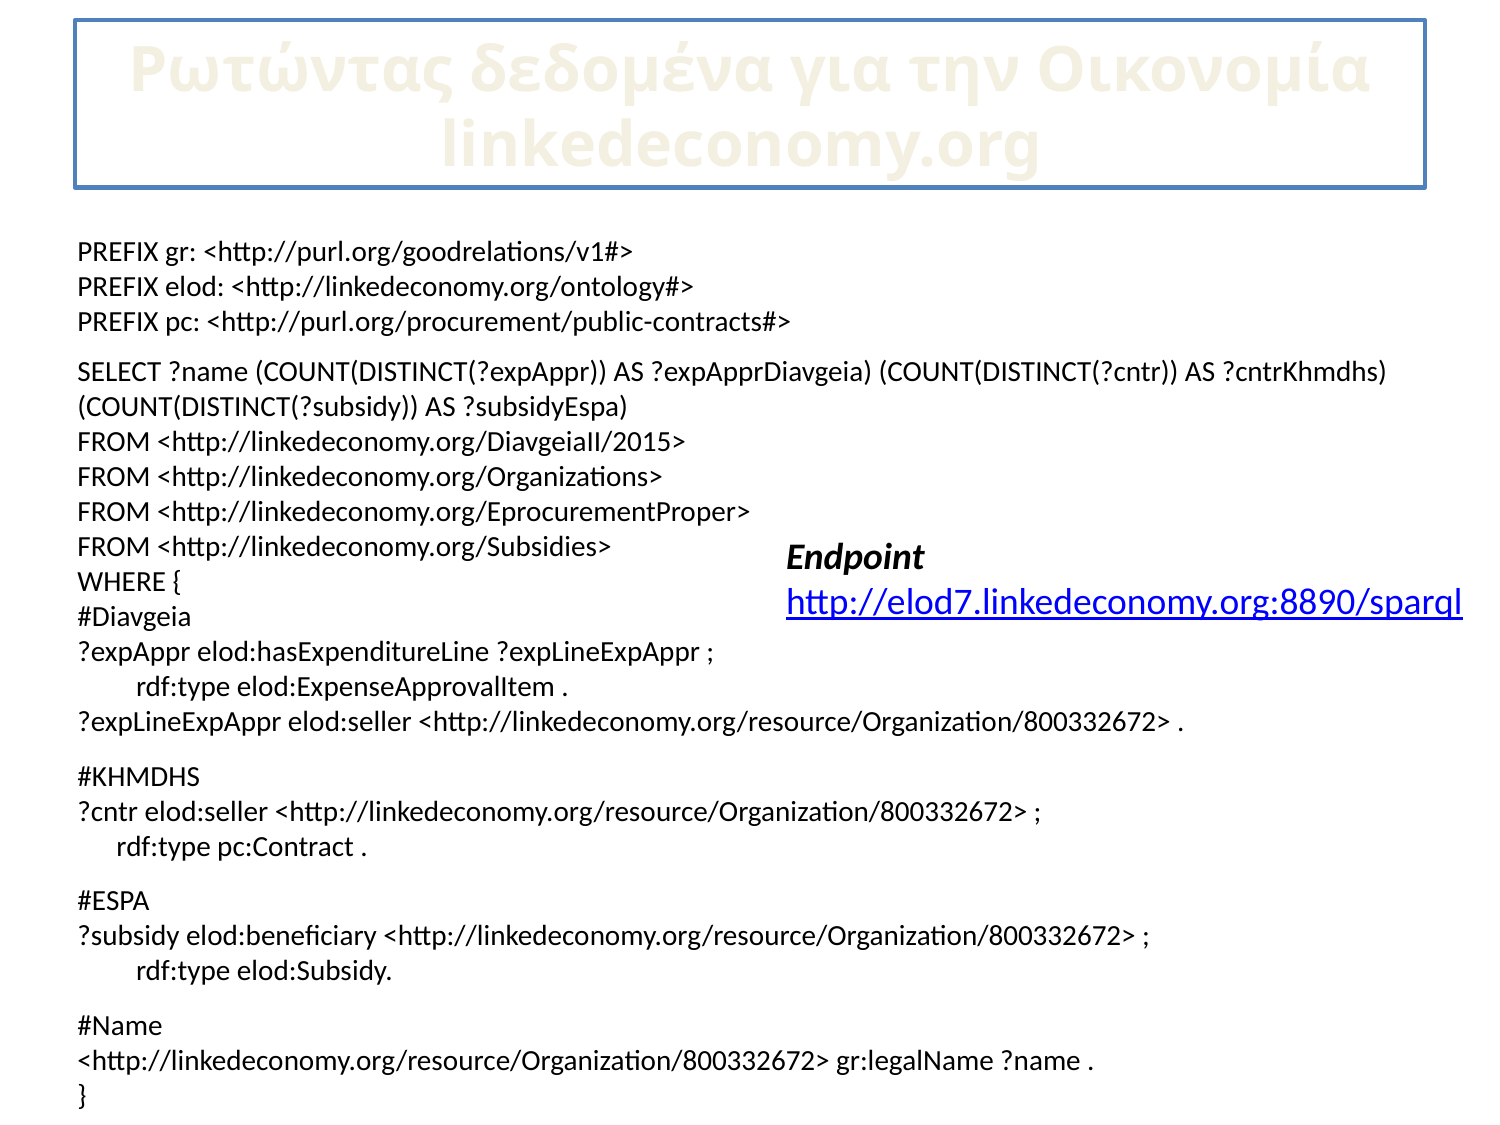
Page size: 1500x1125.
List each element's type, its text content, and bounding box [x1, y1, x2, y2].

text_box Ρωτώντας δεδομένα για την Οικονομία linkedeconomy.org [73, 18, 1427, 190]
text_box Endpoint http://elod7.linkedeconomy.org:8890/sparql [771, 524, 1479, 630]
list PREFIX gr: <http://purl.org/goodrelations/v1#> PREFIX elod: <http://linkedeconomy.org/ontology#> PREFIX pc: <http://purl.org/procurement/public-contracts#> SELECT ?name (COUNT(DISTINCT(?expAppr)) AS ?expApprDiavgeia) (COUNT(DISTINCT(?cntr)) AS ?cntrKhmdhs) (COUNT(DISTINCT(?subsidy)) AS ?subsidyEspa) FROM <http://linkedeconomy.org/DiavgeiaII/2015> FROM <http://linkedeconomy.org/Organizations> FROM <http://linkedeconomy.org/EprocurementProper> FROM <http://linkedeconomy.org/Subsidies> WHERE { #Diavgeia ?expAppr elod:hasExpenditureLine ?expLineExpAppr ; rdf:type elod:ExpenseApprovalItem . ?expLineExpAppr elod:seller <http://linkedeconomy.org/resource/Organization/800332672> . #KHMDHS ?cntr elod:seller <http://linkedeconomy.org/resource/Organization/800332672> ; rdf:type pc:Contract . #ESPA ?subsidy elod:beneficiary <http://linkedeconomy.org/resource/Organization/800332672> ; rdf:type elod:Subsidy. #Name <http://linkedeconomy.org/resource/Organization/800332672> gr:legalName ?name . } [62, 224, 1463, 1125]
